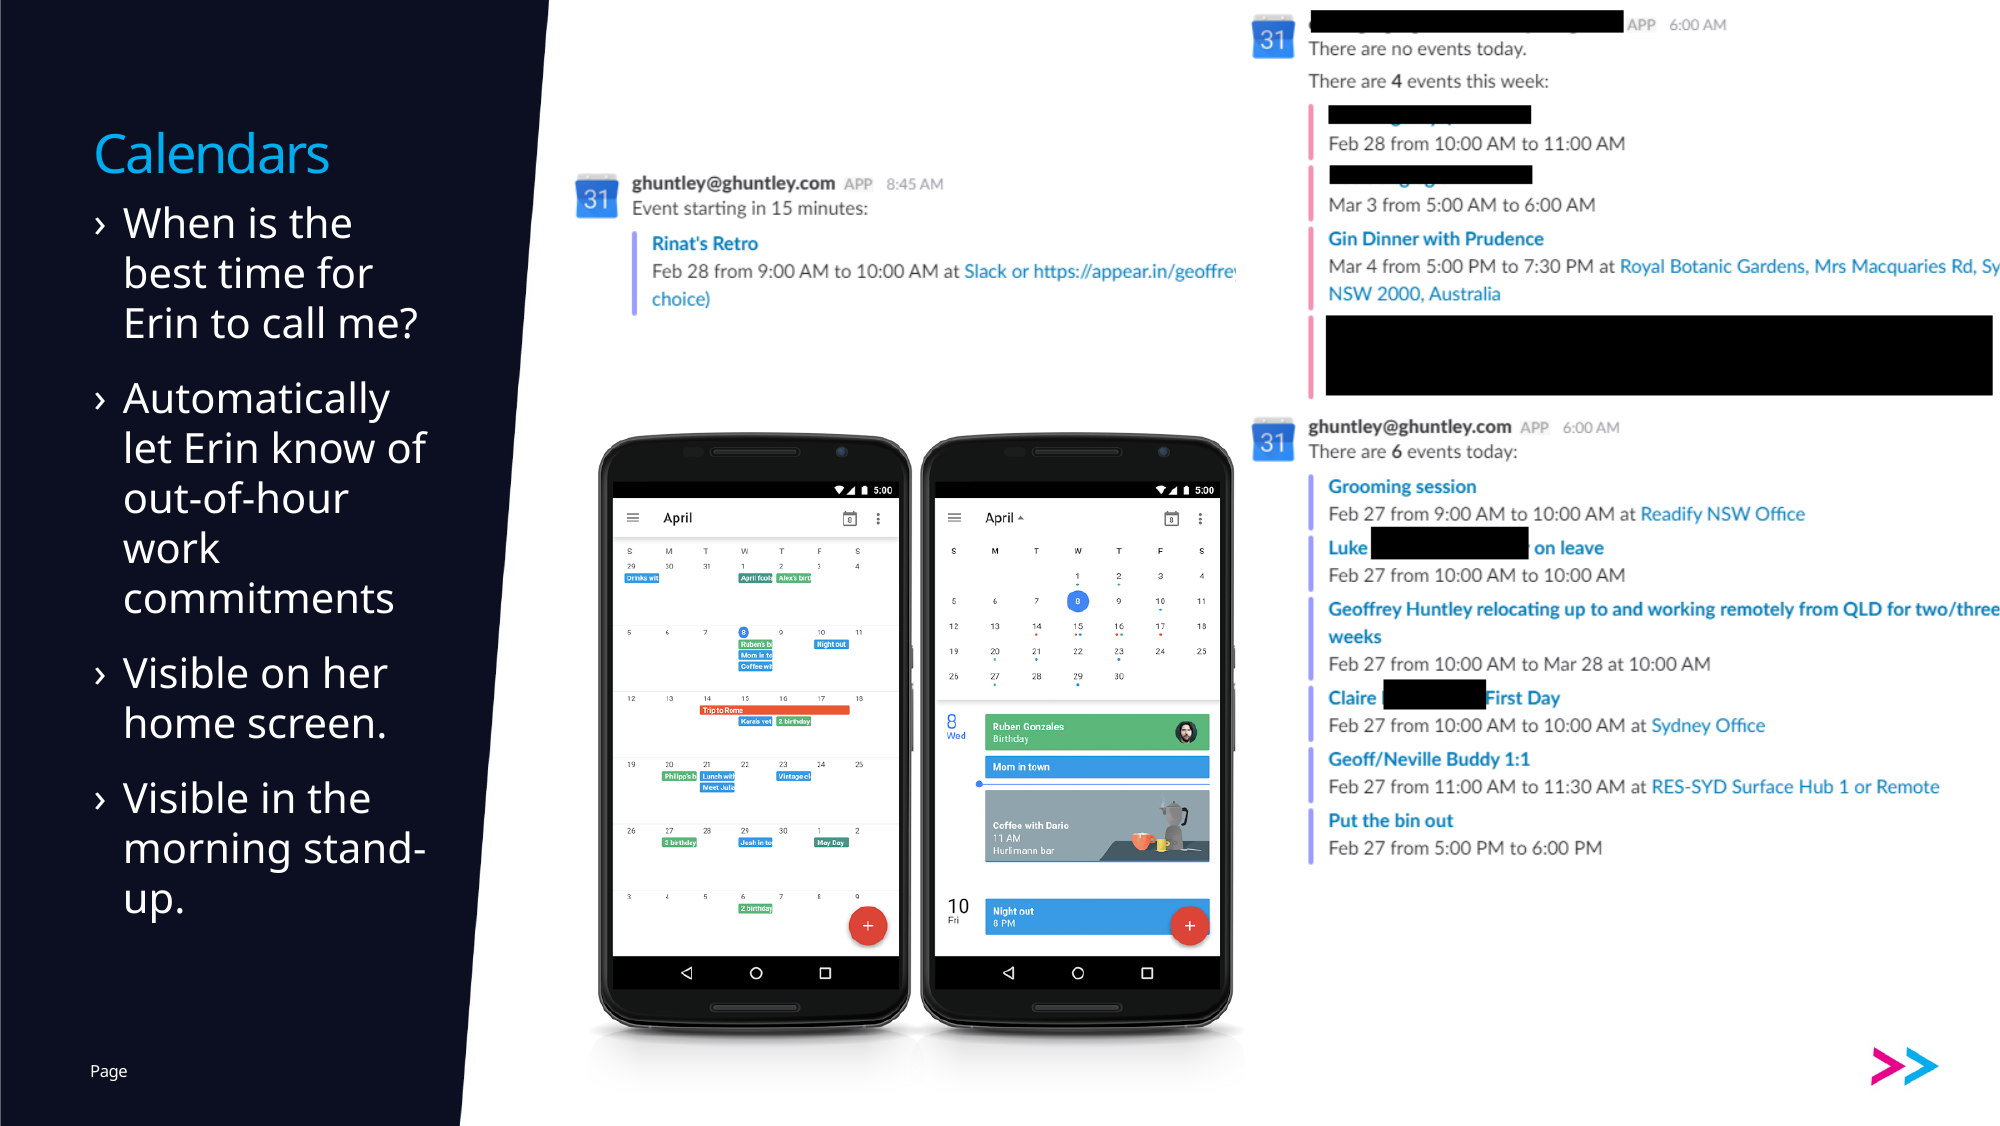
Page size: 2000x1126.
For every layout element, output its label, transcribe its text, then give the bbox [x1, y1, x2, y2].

title Calendars [93, 42, 504, 185]
text_box When is the best time for Erin to call me? Automatically let Erin know of out-of-hour work commitments Visible on her home screen. Visible in the morning stand-up. [93, 196, 445, 940]
picture [0, 0, 2000, 1126]
